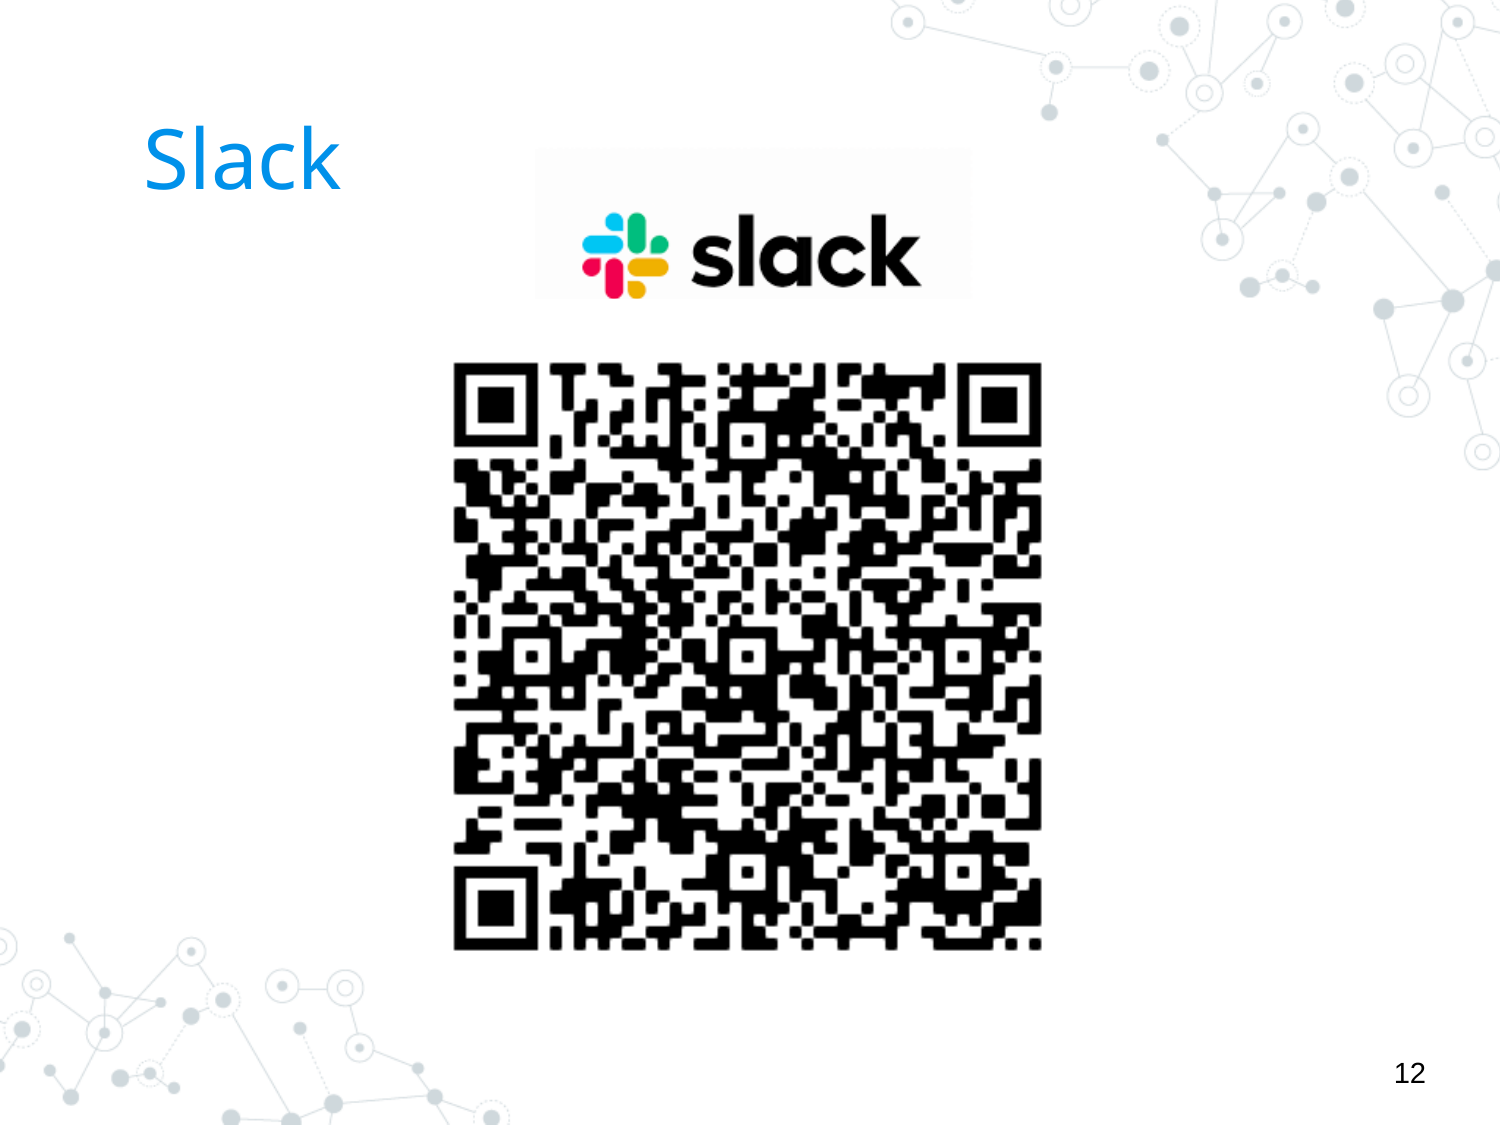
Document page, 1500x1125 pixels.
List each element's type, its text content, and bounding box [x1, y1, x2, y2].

title Slack [128, 67, 1372, 222]
slide_number ‹#› [1378, 1038, 1469, 1125]
picture [0, 0, 1500, 1125]
